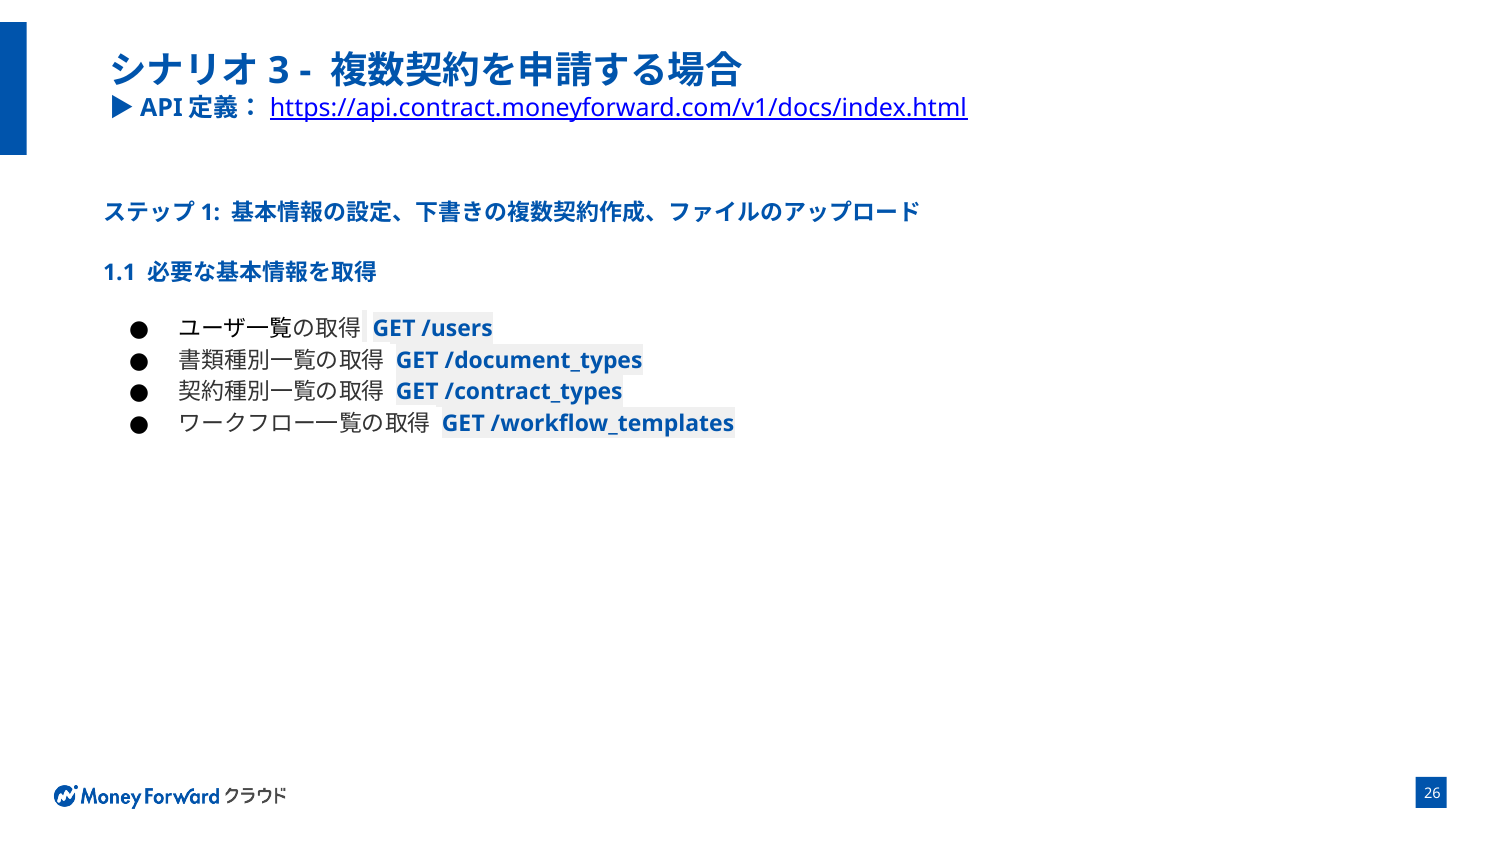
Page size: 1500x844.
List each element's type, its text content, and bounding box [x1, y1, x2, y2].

picture [46, 777, 293, 817]
slide_number ‹#› [1402, 769, 1463, 808]
text_box ステップ1: 基本情報の設定、下書きの複数契約作成、ファイルのアップロード 1.1 必要な基本情報を取得 ユーザ一覧の取得 GET /users 書類種別一覧の取得 GET /document_types 契約種別一覧の取得 GET /contract_types ワークフロー一覧の取得 GET /workflow_templates [88, 176, 1412, 509]
title シナリオ3 - 複数契約を申請する場合 ▶API定義：https://api.contract.moneyforward.com/v1/docs/index.html [109, 51, 1391, 120]
